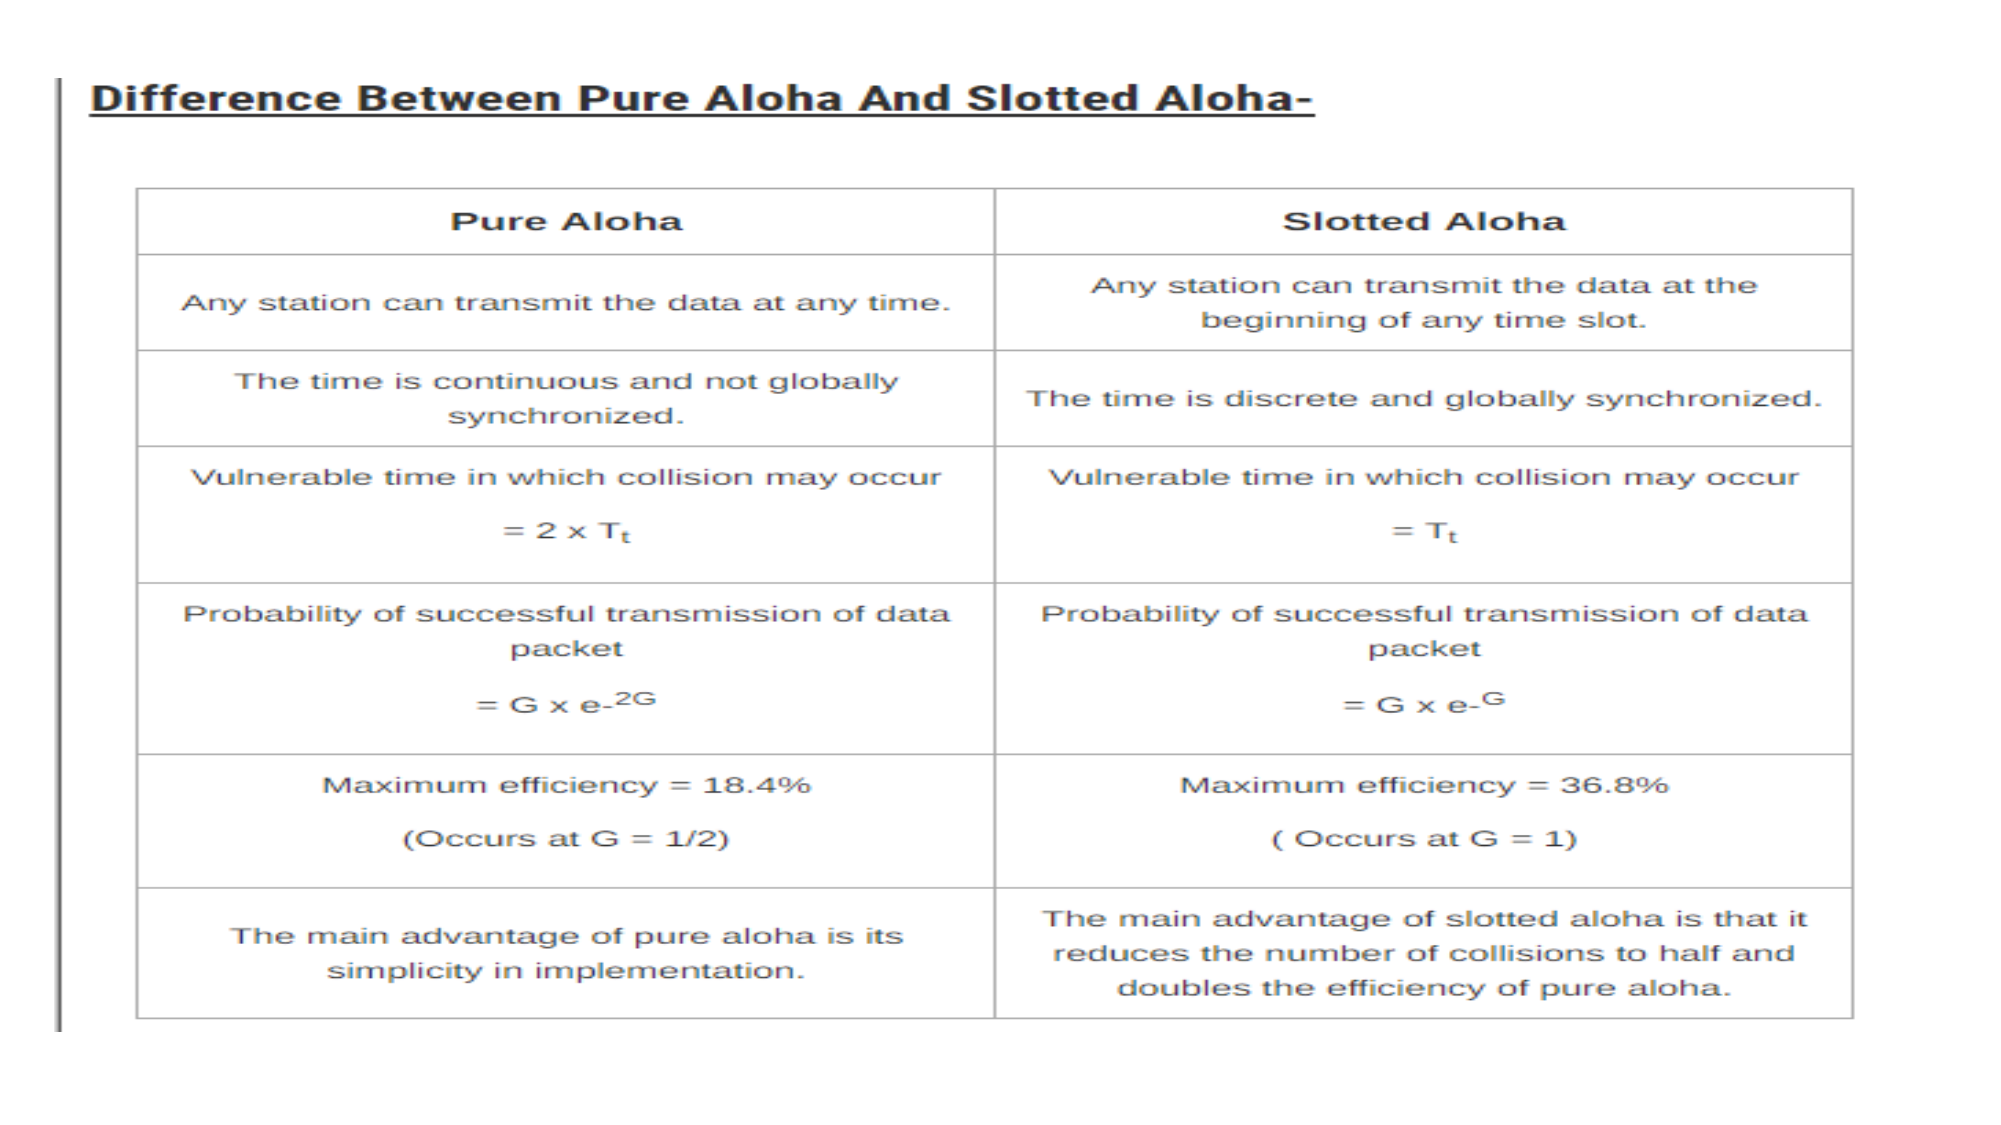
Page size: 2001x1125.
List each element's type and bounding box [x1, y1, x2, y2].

list [54, 78, 1910, 1033]
